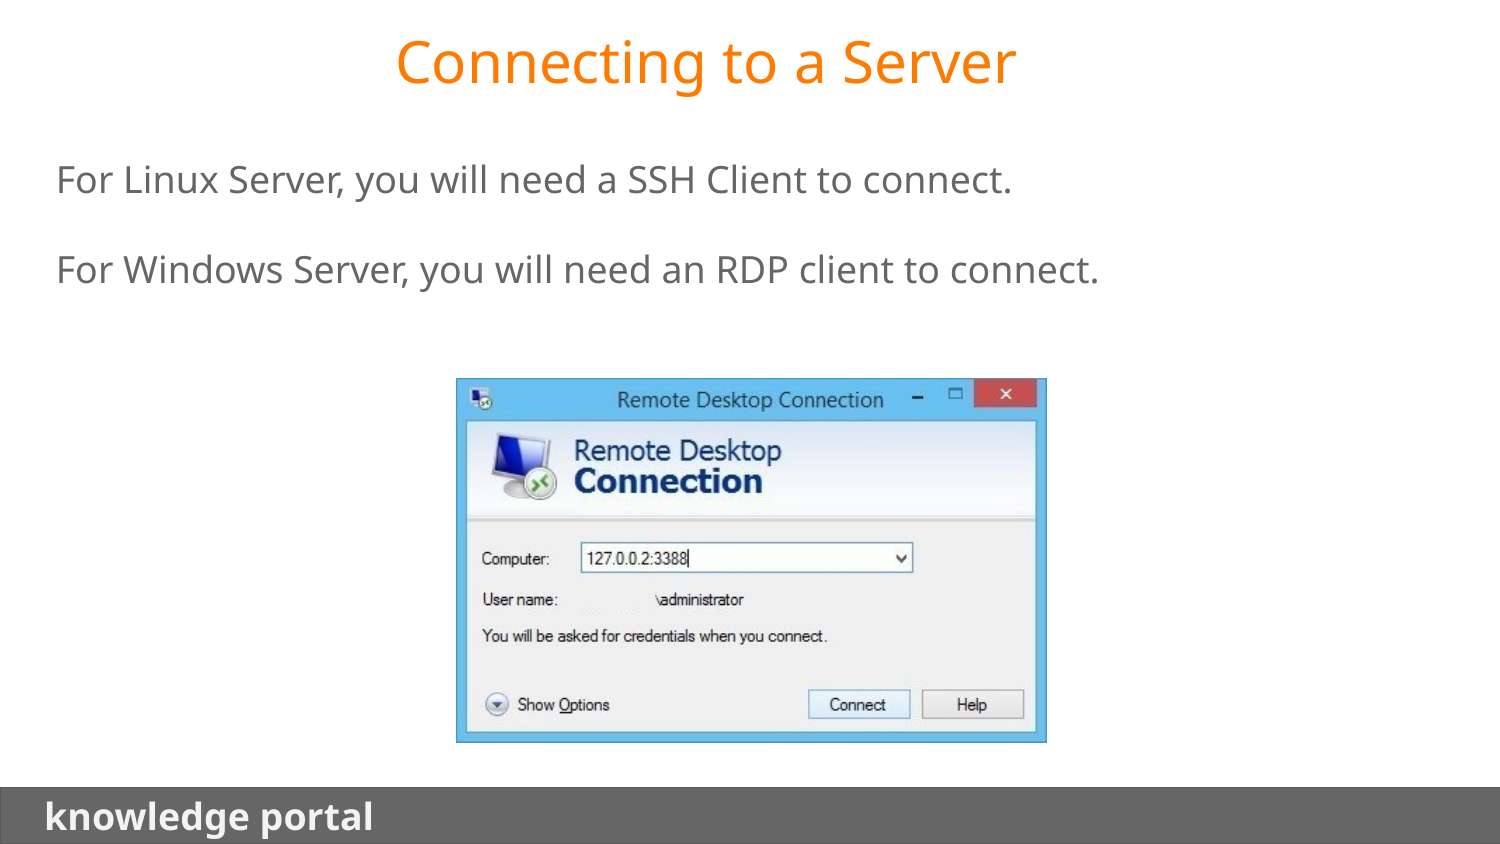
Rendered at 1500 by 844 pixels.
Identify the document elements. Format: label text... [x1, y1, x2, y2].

text_box knowledge portal [0, 787, 1500, 844]
text_box For Linux Server, you will need a SSH Client to connect. For Windows Server, you will need an RDP client to connect. [40, 140, 1372, 303]
subtitle Connecting to a Server [0, 10, 1413, 141]
picture [456, 378, 1047, 744]
